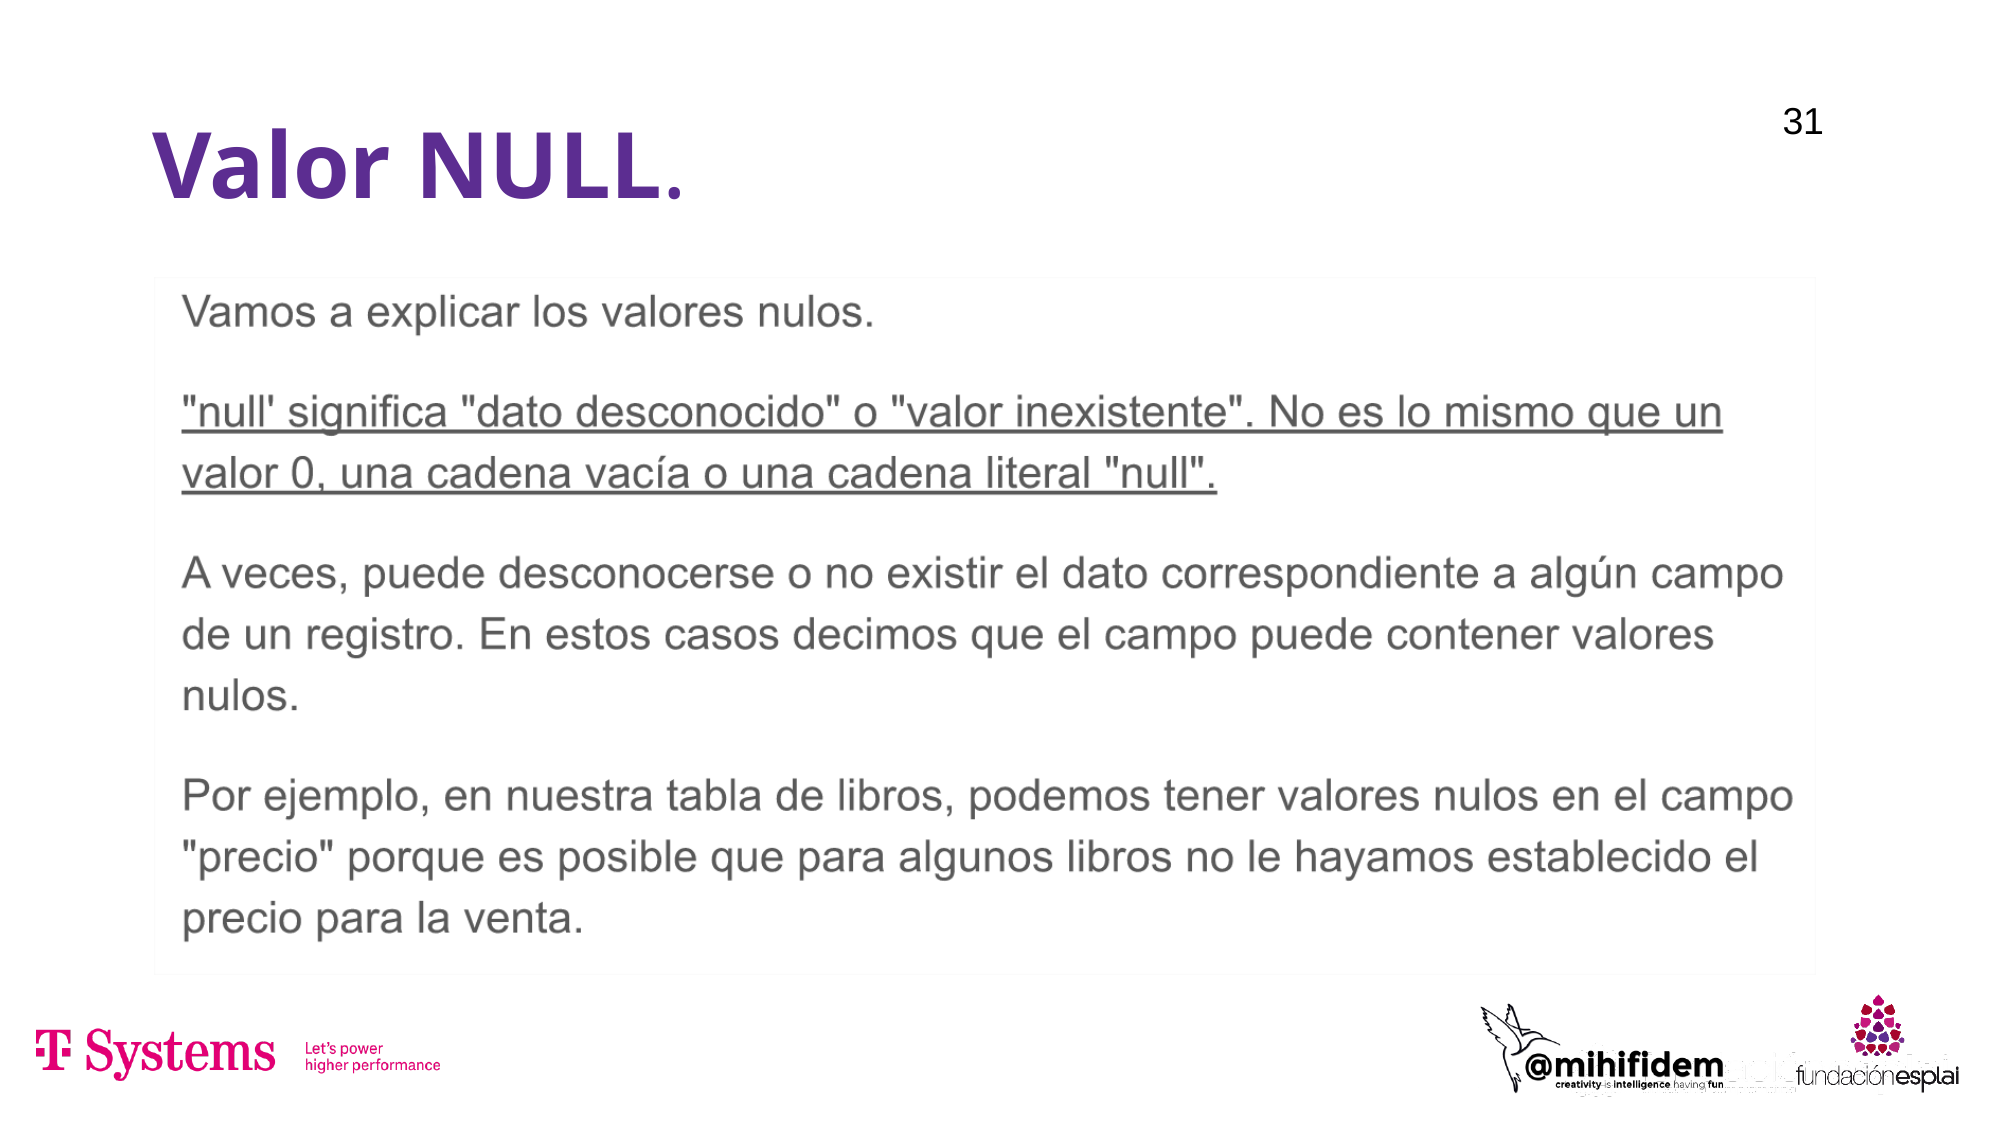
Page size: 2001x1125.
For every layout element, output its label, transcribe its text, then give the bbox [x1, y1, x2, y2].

picture [154, 276, 1816, 975]
text_box Valor NULL. [137, 59, 1863, 278]
text_box 31 [1767, 89, 1863, 150]
picture [1472, 986, 1965, 1103]
picture [36, 1027, 440, 1081]
